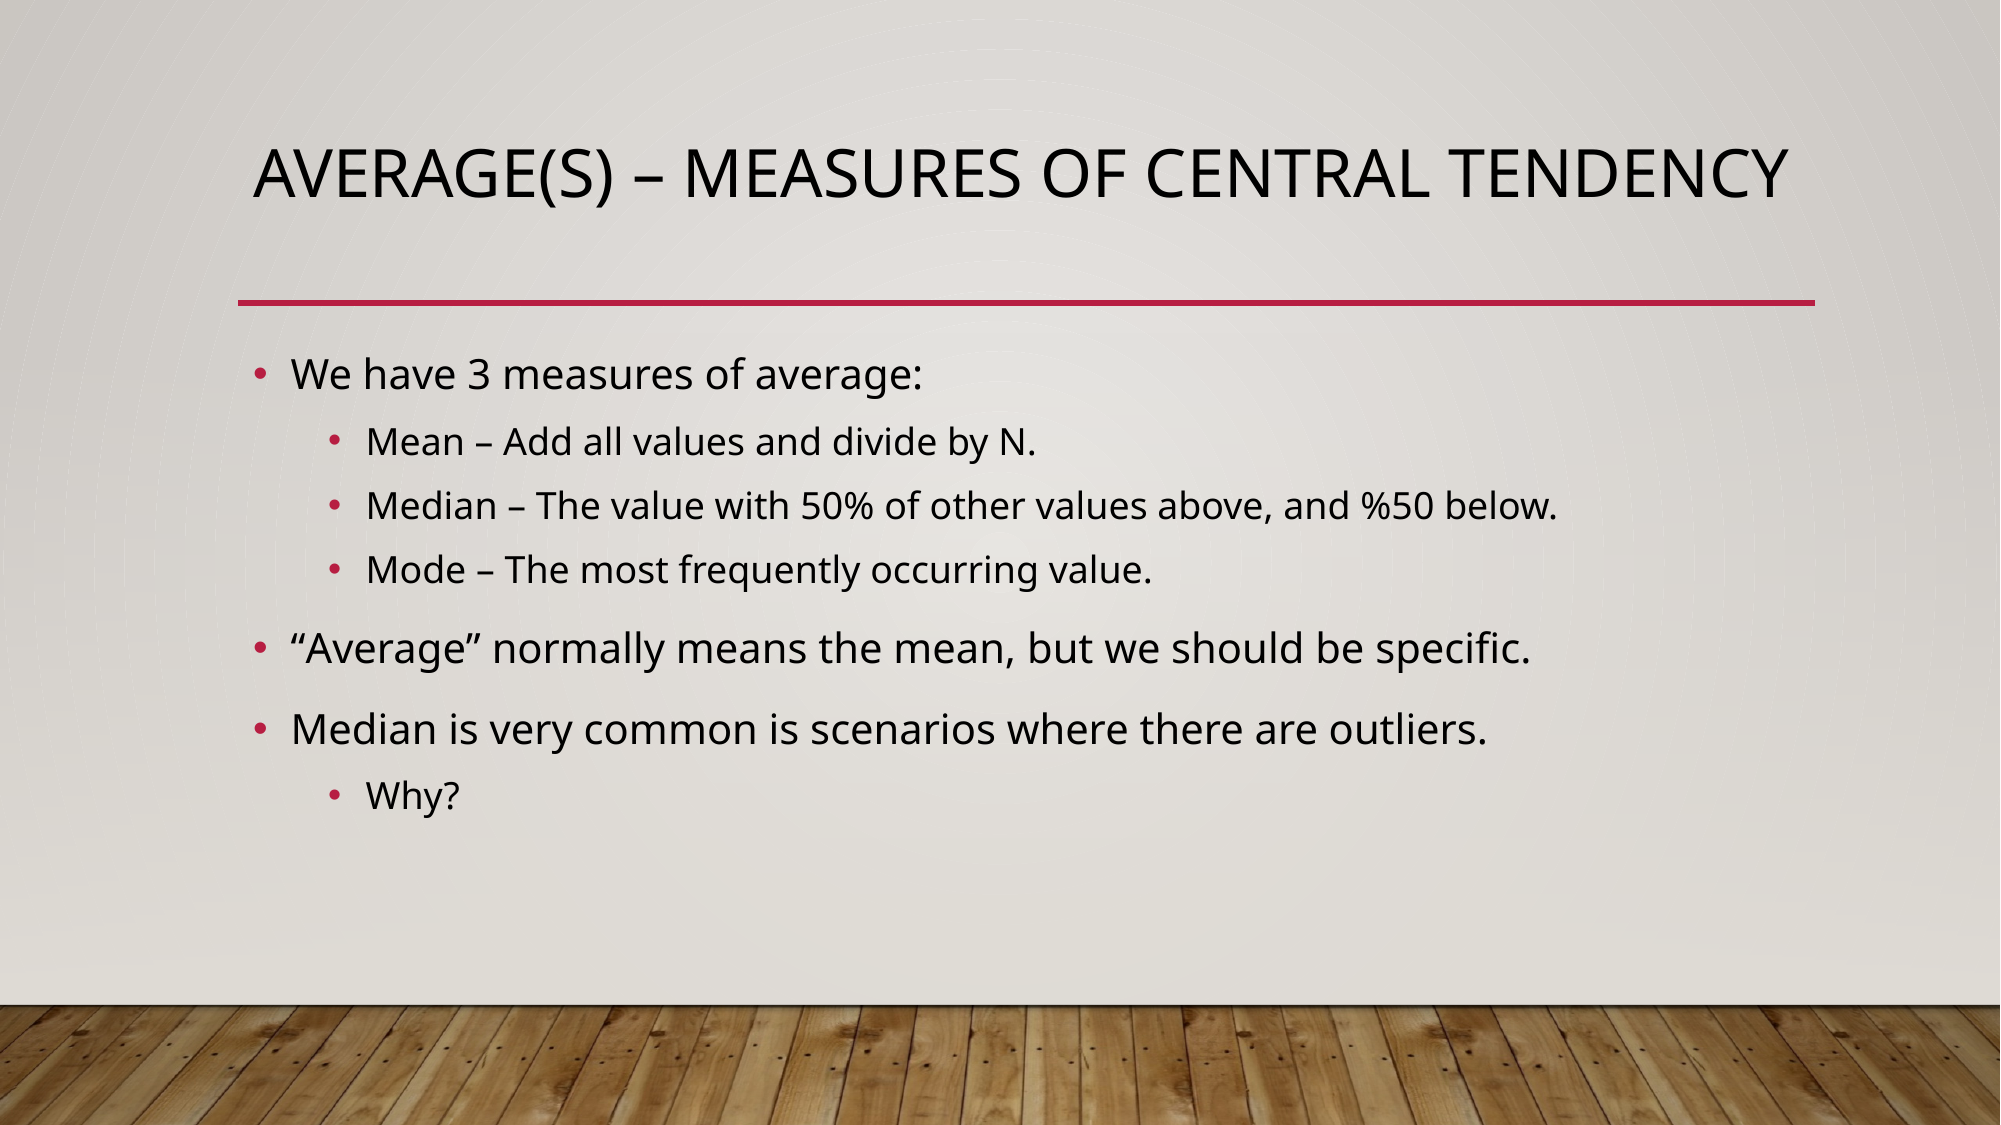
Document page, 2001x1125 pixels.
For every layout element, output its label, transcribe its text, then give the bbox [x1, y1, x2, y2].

picture [0, 1005, 2000, 1125]
list We have 3 measures of average: Mean – Add all values and divide by N. Median – The value with 50% of other values above, and %50 below. Mode – The most frequently occurring value. “Average” normally means the mean, but we should be specific. Median is very common is scenarios where there are outliers. Why? [238, 330, 1814, 897]
title Average(s) – Measures of Central Tendency [238, 131, 1814, 305]
